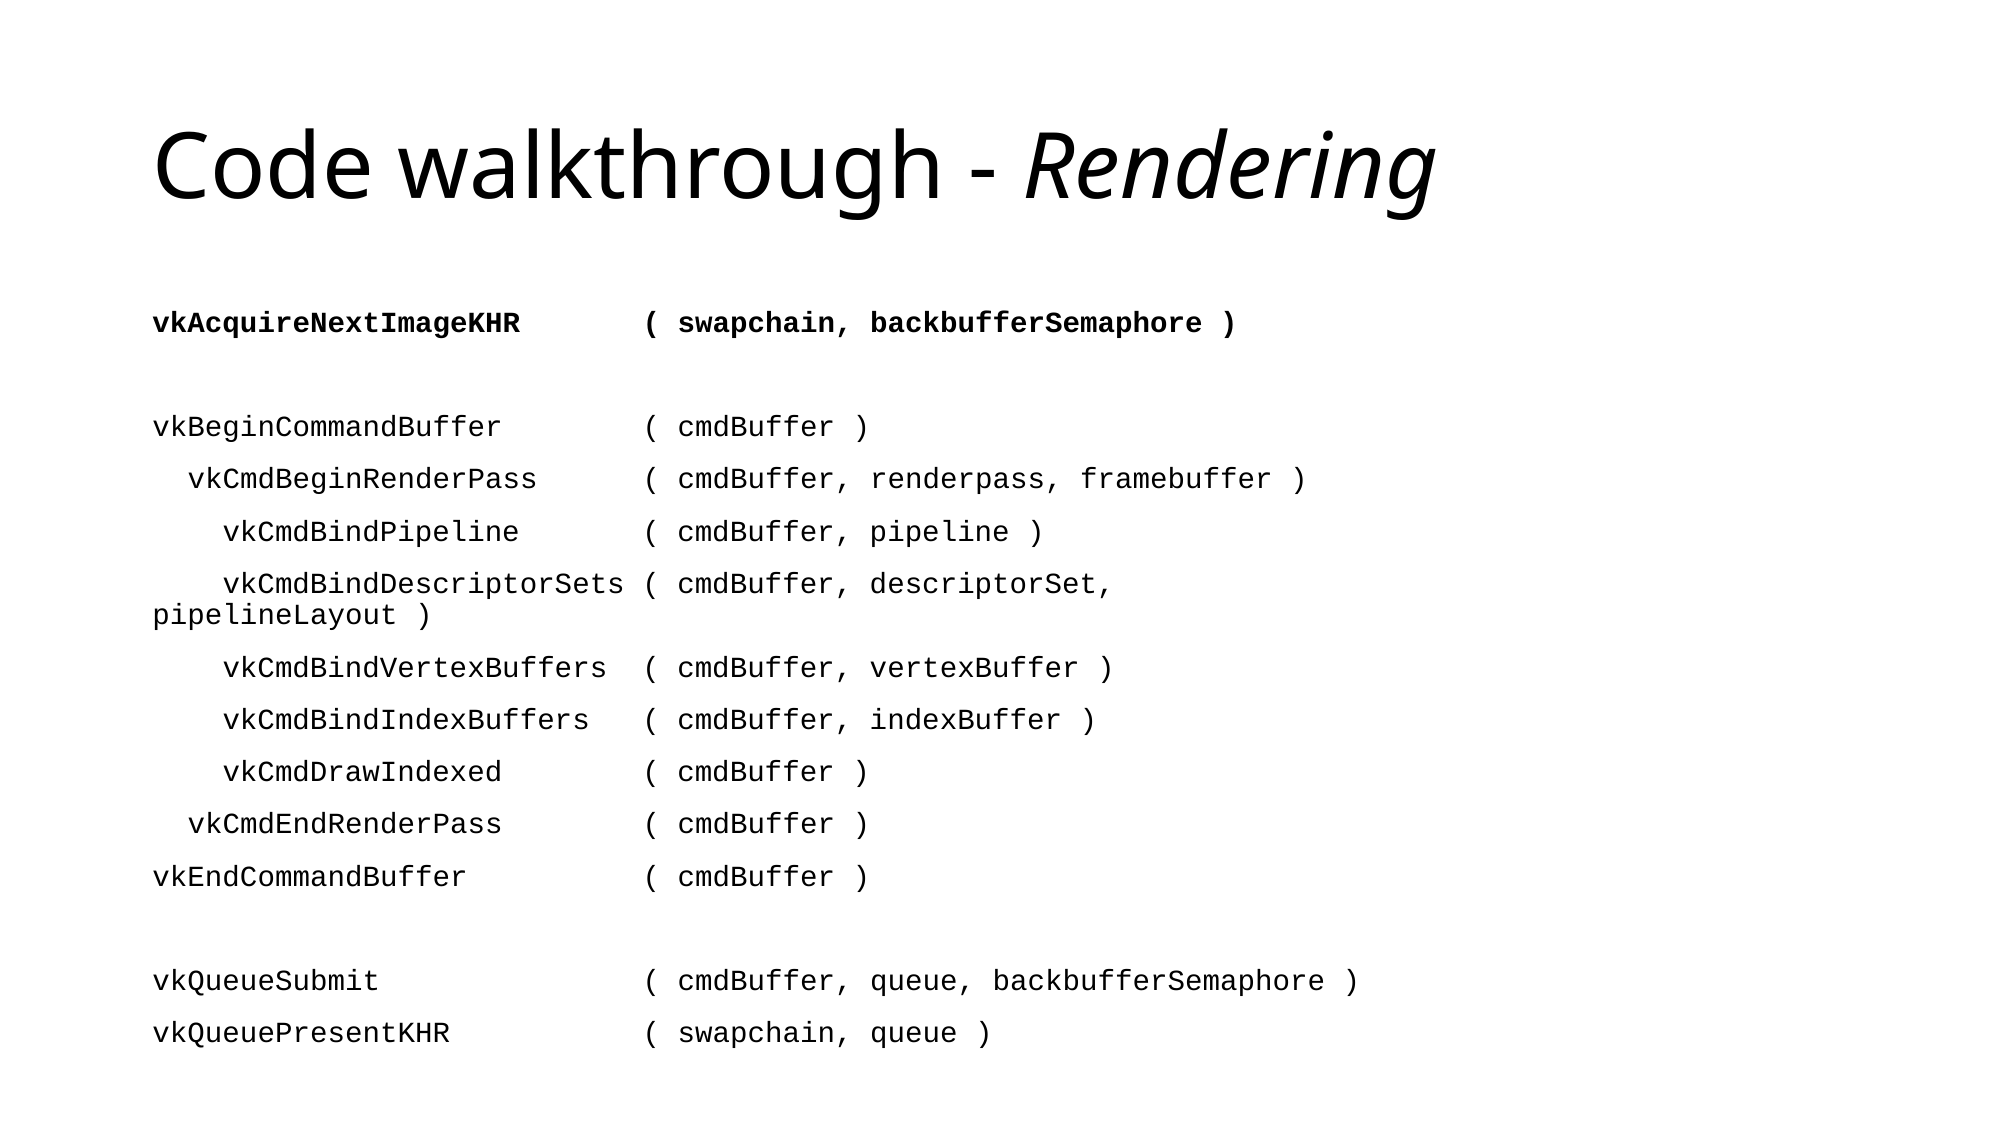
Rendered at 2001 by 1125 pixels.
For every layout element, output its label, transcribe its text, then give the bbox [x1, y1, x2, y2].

list vkAcquireNextImageKHR ( swapchain, backbufferSemaphore ) vkBeginCommandBuffer ( cmdBuffer ) vkCmdBeginRenderPass ( cmdBuffer, renderpass, framebuffer ) vkCmdBindPipeline ( cmdBuffer, pipeline ) vkCmdBindDescriptorSets ( cmdBuffer, descriptorSet, pipelineLayout ) vkCmdBindVertexBuffers ( cmdBuffer, vertexBuffer ) vkCmdBindIndexBuffers ( cmdBuffer, indexBuffer ) vkCmdDrawIndexed ( cmdBuffer ) vkCmdEndRenderPass ( cmdBuffer ) vkEndCommandBuffer ( cmdBuffer ) vkQueueSubmit ( cmdBuffer, queue, backbufferSemaphore ) vkQueuePresentKHR ( swapchain, queue ) [137, 299, 1425, 1039]
title Code walkthrough - Rendering [137, 59, 1863, 278]
